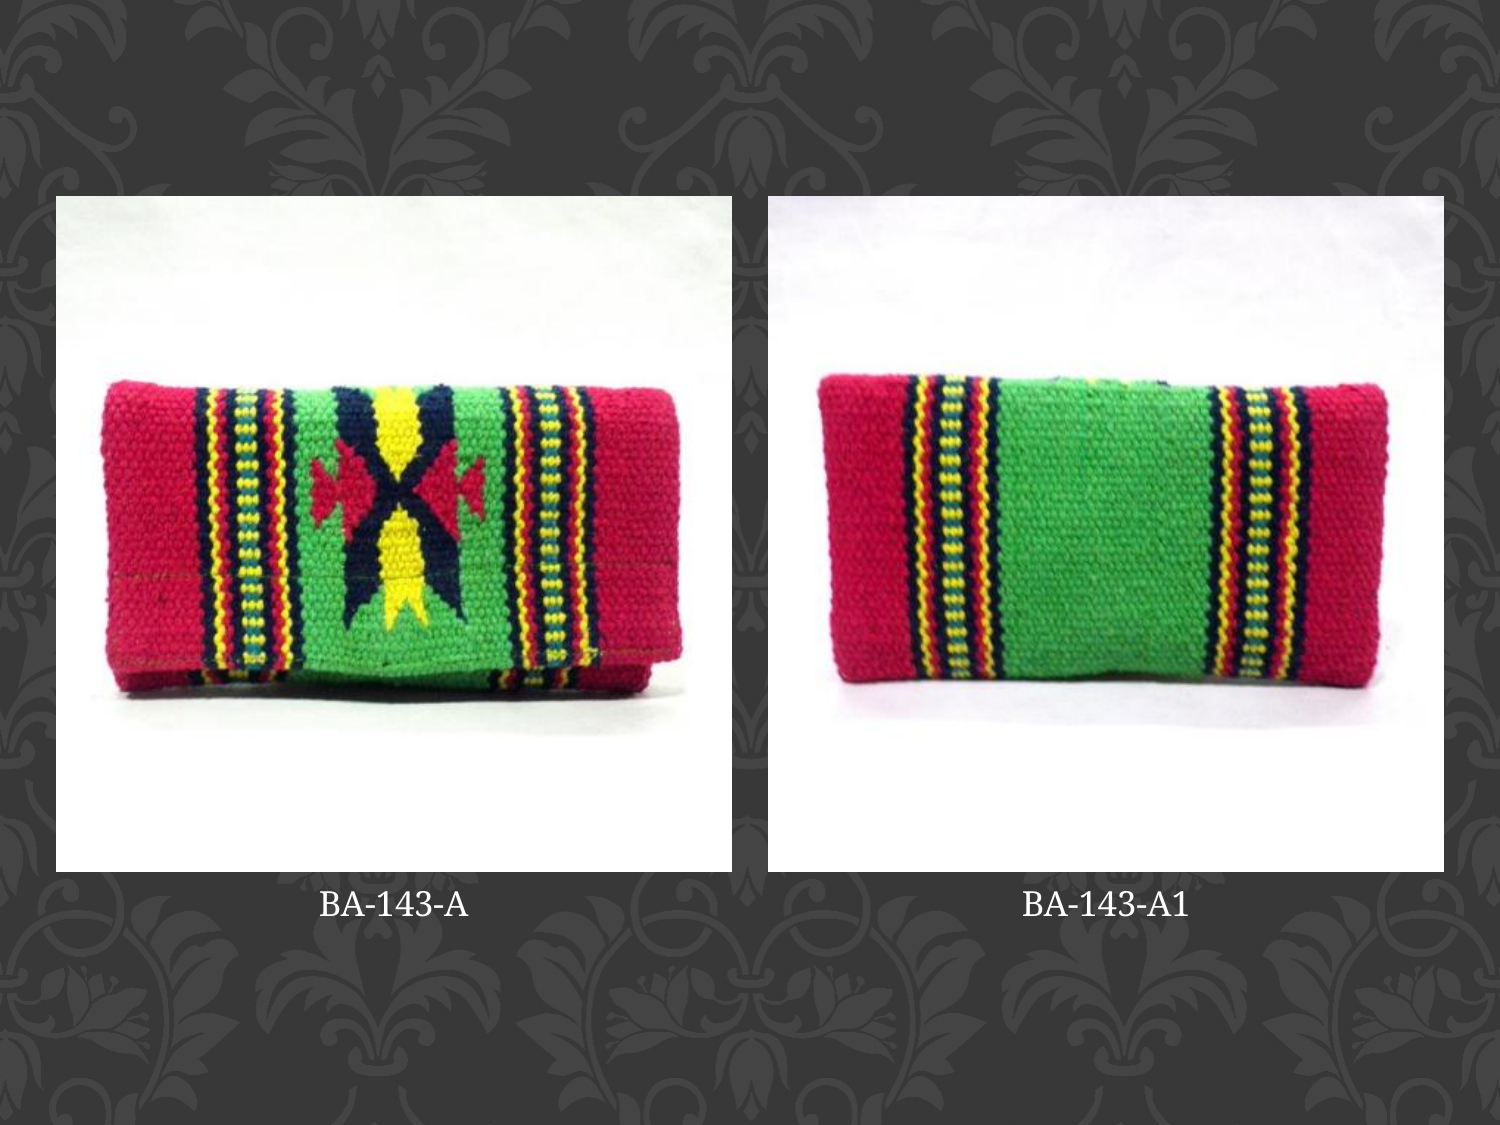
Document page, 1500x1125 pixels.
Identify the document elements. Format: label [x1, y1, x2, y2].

text_box [768, 196, 1444, 931]
text_box [55, 196, 732, 931]
